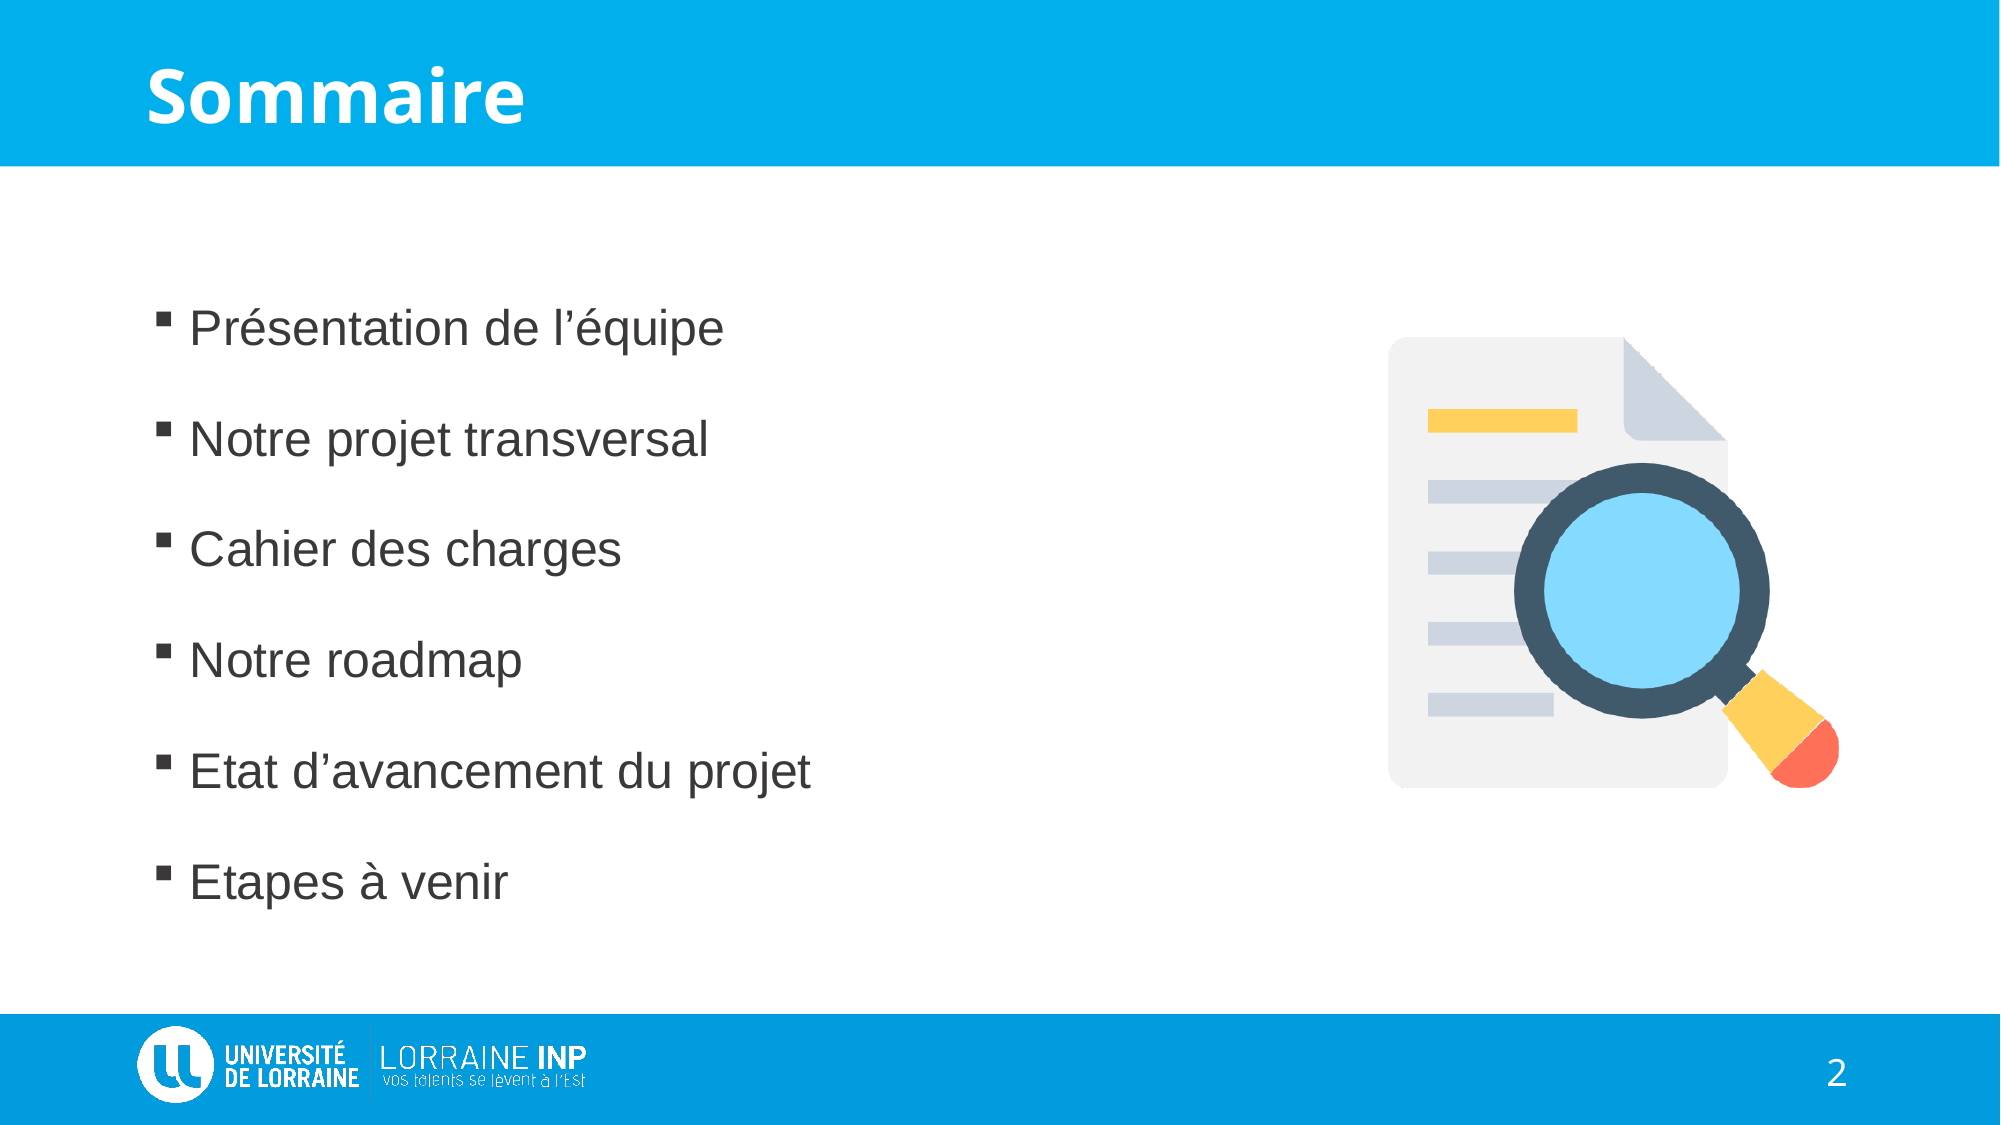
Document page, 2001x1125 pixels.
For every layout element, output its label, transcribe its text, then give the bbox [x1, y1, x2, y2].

picture [463, 1060, 476, 1065]
picture [336, 1046, 344, 1064]
picture [1634, 0, 2001, 168]
picture [1388, 337, 1839, 788]
picture [548, 1046, 565, 1068]
picture [270, 1069, 281, 1087]
picture [138, 1027, 213, 1102]
picture [285, 1069, 295, 1087]
picture [303, 1046, 313, 1064]
picture [259, 1069, 267, 1087]
picture [226, 1069, 236, 1087]
picture [349, 1069, 358, 1087]
picture [570, 1046, 585, 1068]
text_box [0, 0, 2000, 167]
picture [322, 1046, 332, 1064]
picture [422, 1046, 431, 1068]
picture [442, 1046, 452, 1068]
picture [334, 1069, 345, 1087]
title Sommaire [131, 32, 1857, 166]
picture [241, 1069, 249, 1087]
picture [299, 1069, 309, 1087]
picture [277, 1046, 285, 1064]
picture [313, 1069, 324, 1087]
list Présentation de l’équipe Notre projet transversal Cahier des charges Notre roadmap Etat d’avancement du projet Etapes à venir [137, 167, 1375, 1008]
picture [289, 1046, 300, 1064]
picture [514, 1046, 527, 1068]
picture [241, 1046, 252, 1064]
picture [262, 1046, 273, 1064]
picture [226, 1046, 237, 1064]
